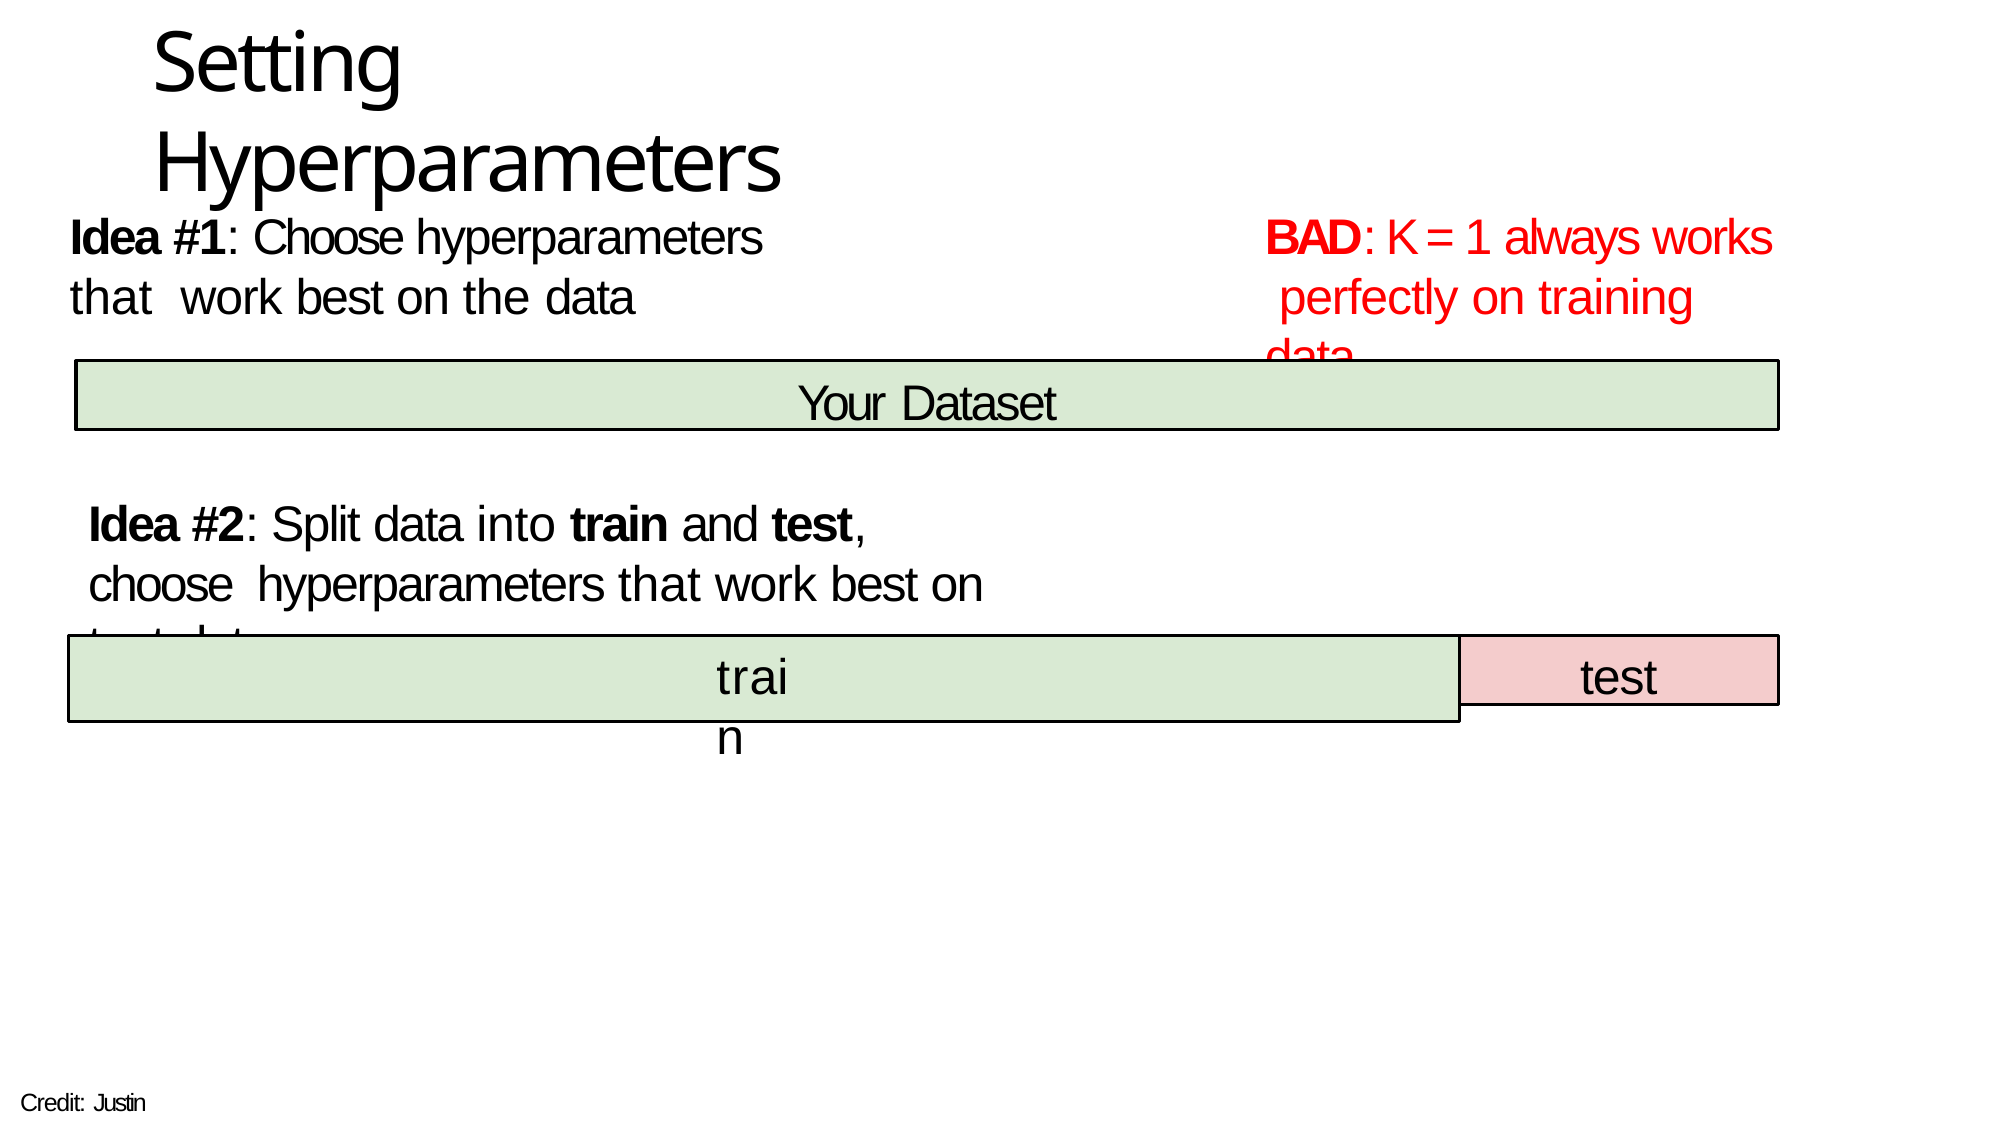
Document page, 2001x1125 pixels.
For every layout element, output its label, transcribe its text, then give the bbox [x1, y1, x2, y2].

text_box Credit: Justin [17, 1085, 235, 1116]
text_box test [1461, 635, 1779, 705]
text_box train [716, 724, 814, 765]
text_box Your Dataset [76, 360, 1779, 430]
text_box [66, 633, 1461, 724]
text_box BAD: K = 1 always works perfectly on training data [1262, 202, 1779, 360]
title Setting Hyperparameters [150, 5, 990, 208]
text_box Idea #2: Split data into train and test, choose hyperparameters that work best on test data [86, 490, 1003, 633]
text_box Idea #1: Choose hyperparameters that work best on the data [67, 203, 852, 325]
